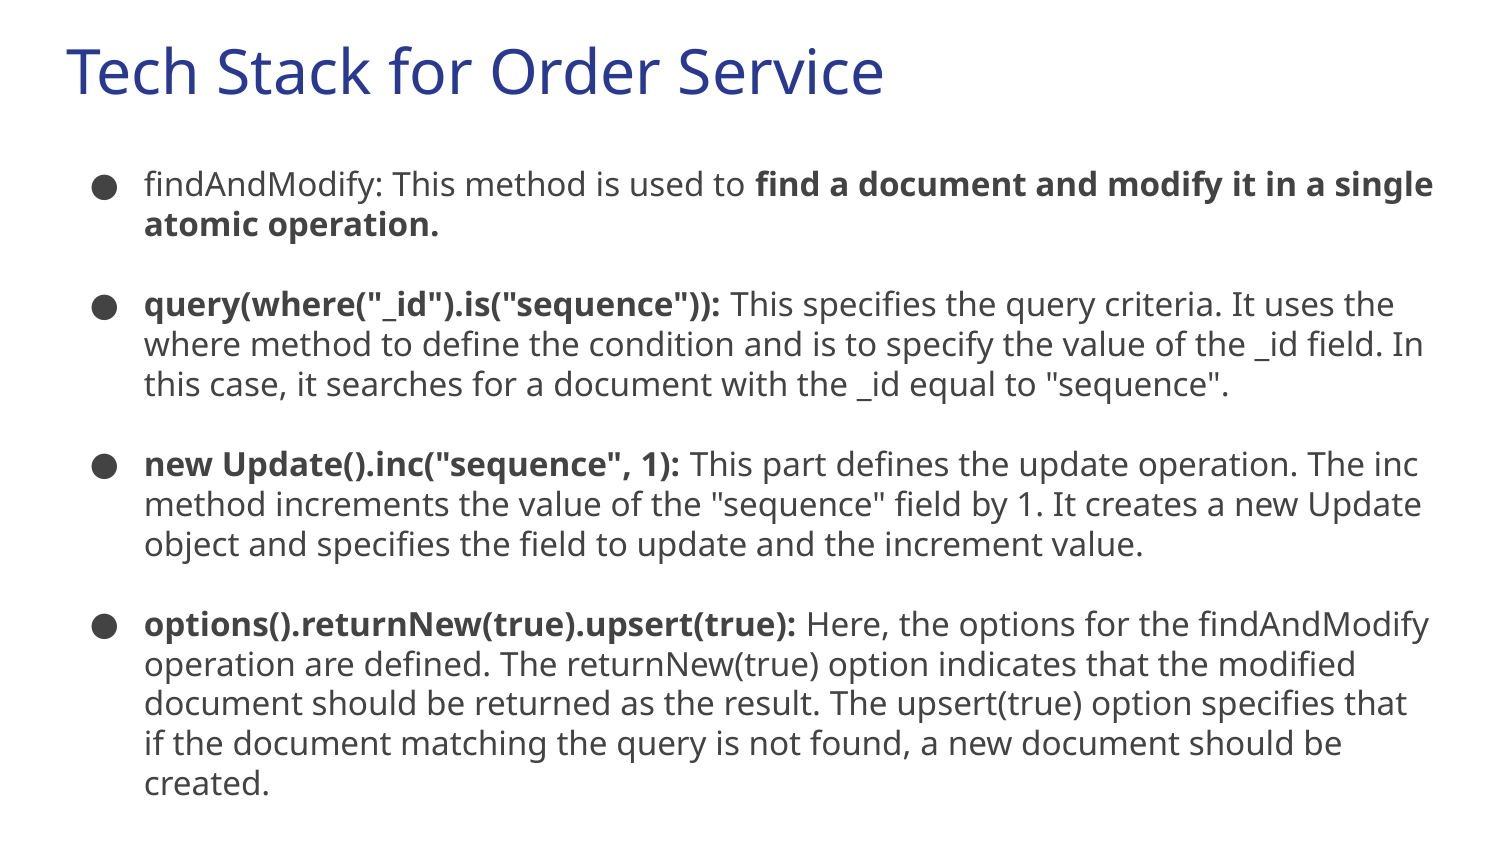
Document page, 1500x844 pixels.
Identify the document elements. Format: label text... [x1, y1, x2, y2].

text_box findAndModify: This method is used to find a document and modify it in a single atomic operation. query(where("_id").is("sequence")): This specifies the query criteria. It uses the where method to define the condition and is to specify the value of the _id field. In this case, it searches for a document with the _id equal to "sequence". new Update().inc("sequence", 1): This part defines the update operation. The inc method increments the value of the "sequence" field by 1. It creates a new Update object and specifies the field to update and the increment value. options().returnNew(true).upsert(true): Here, the options for the findAndModify operation are defined. The returnNew(true) option indicates that the modified document should be returned as the result. The upsert(true) option specifies that if the document matching the query is not found, a new document should be created. [53, 148, 1452, 844]
title Tech Stack for Order Service [51, 17, 1449, 117]
